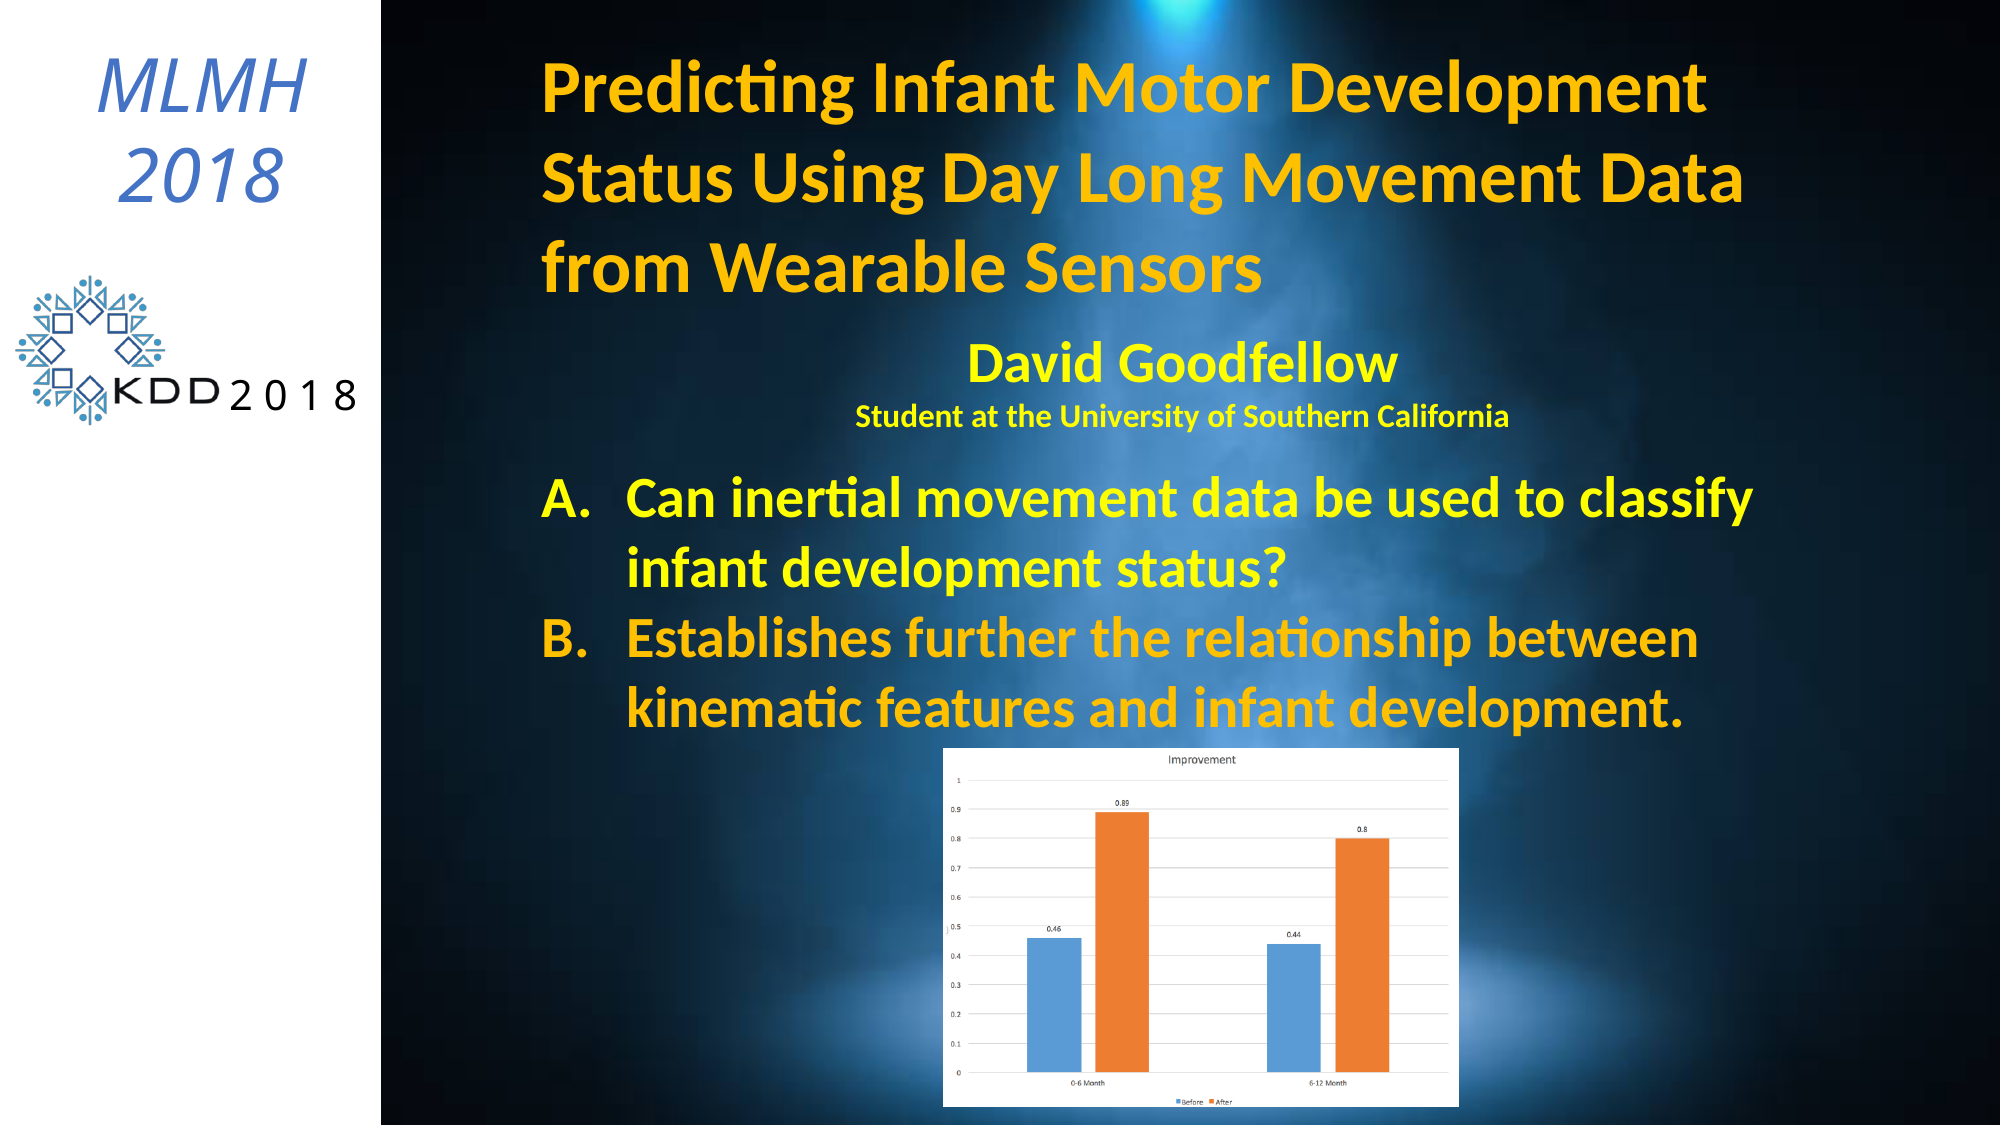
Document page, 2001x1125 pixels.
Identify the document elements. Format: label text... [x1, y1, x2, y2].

picture [381, 0, 2000, 1125]
text_box Predicting Infant Motor Development Status Using Day Long Movement Data from Wearable Sensors [527, 29, 1875, 315]
text_box MLMH 2018 [79, 29, 323, 225]
text_box David Goodfellow Student at the University of Southern California [509, 316, 1857, 442]
picture [0, 233, 240, 484]
text_box Can inertial movement data be used to classify infant development status? Establishes further the relationship between kinematic features and infant development. [527, 452, 1875, 747]
